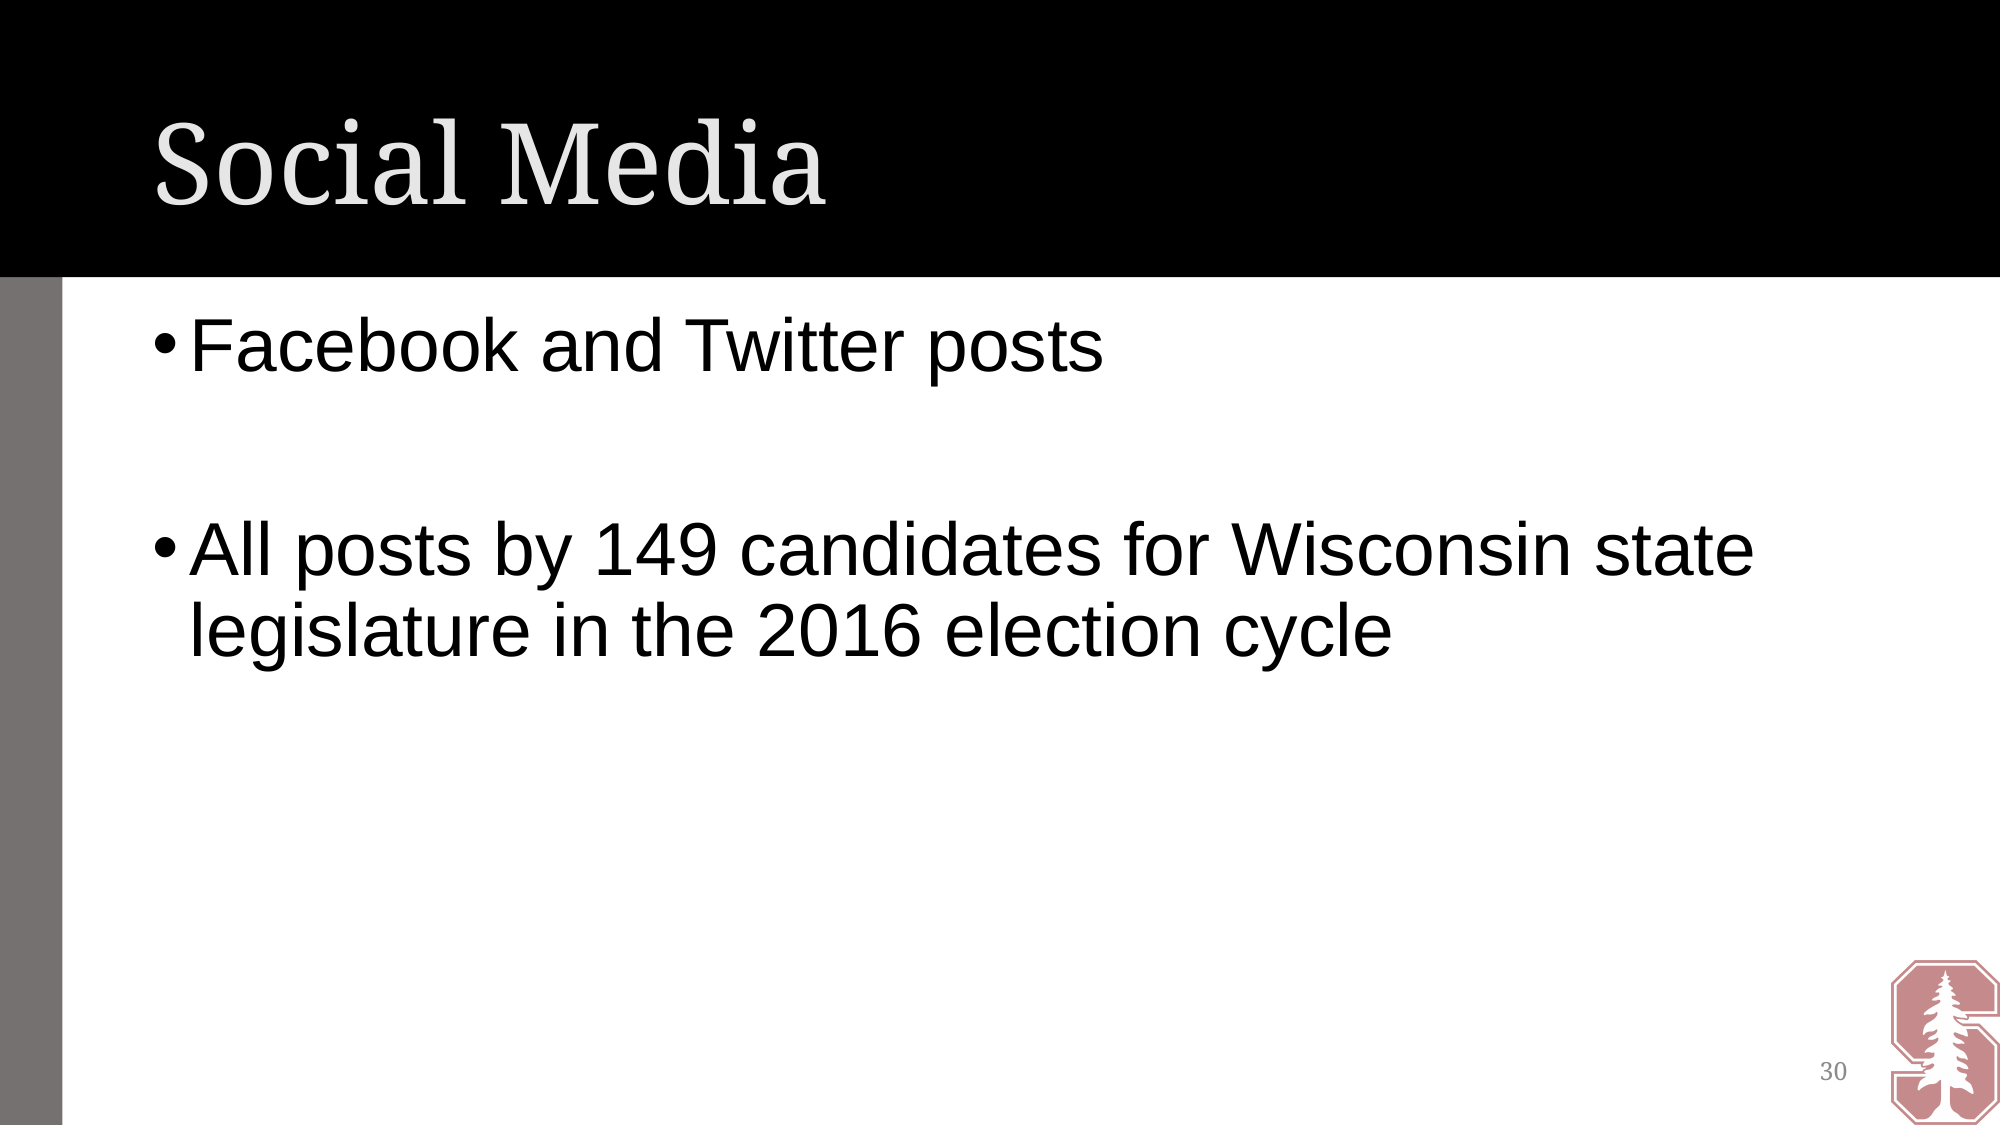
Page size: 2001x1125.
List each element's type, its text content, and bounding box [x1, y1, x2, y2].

slide_number 30 [1412, 1042, 1863, 1103]
list Facebook and Twitter posts All posts by 149 candidates for Wisconsin state legislature in the 2016 election cycle [137, 299, 2000, 1066]
title Social Media [137, 59, 1863, 278]
